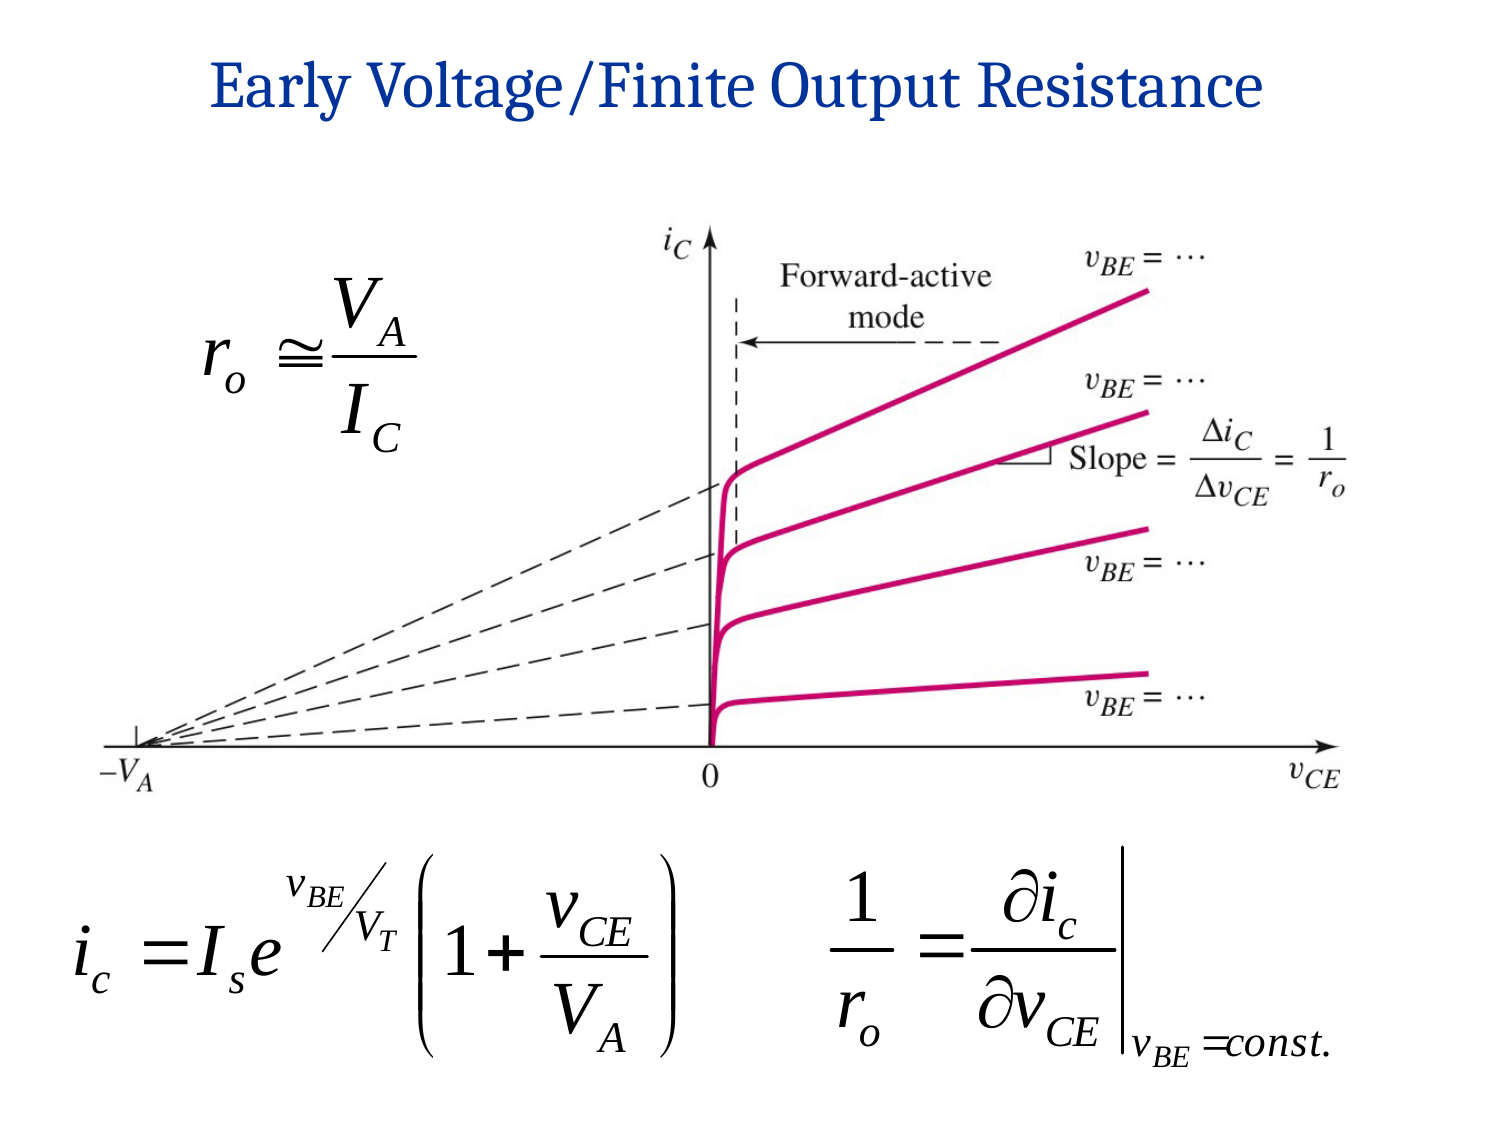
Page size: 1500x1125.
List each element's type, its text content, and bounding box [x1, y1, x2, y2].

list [99, 162, 1351, 812]
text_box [818, 830, 1344, 1082]
title Early Voltage/Finite Output Resistance [99, 37, 1375, 125]
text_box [190, 255, 435, 469]
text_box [62, 837, 701, 1076]
